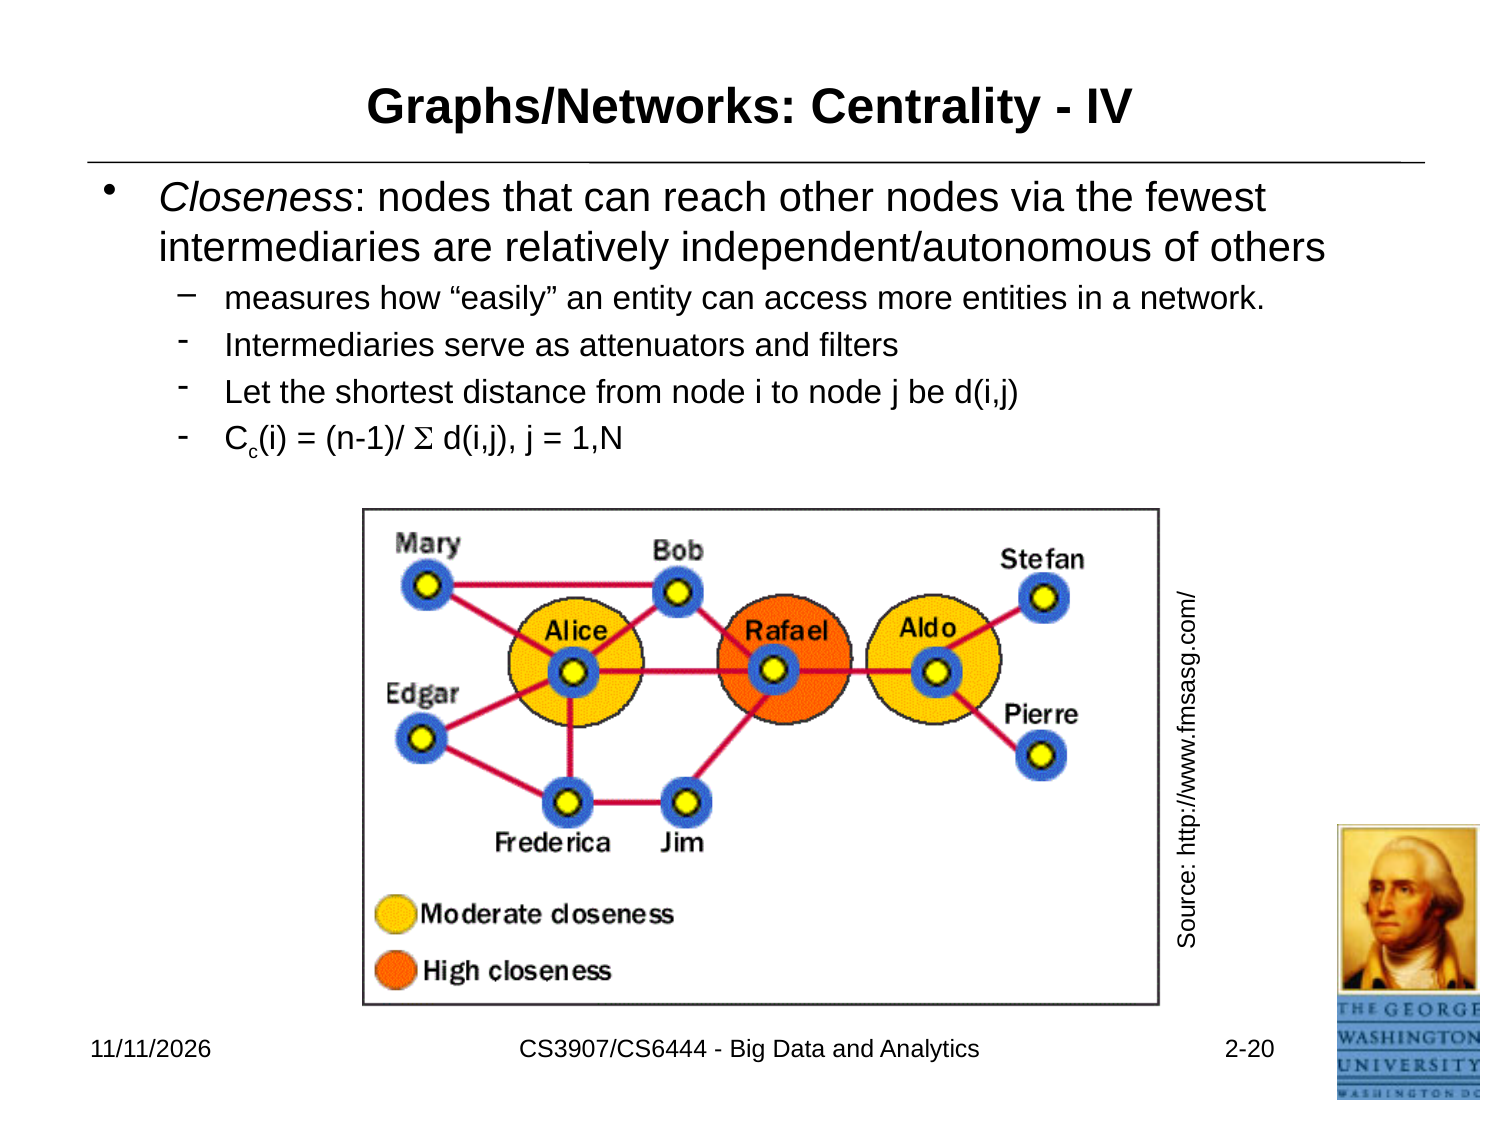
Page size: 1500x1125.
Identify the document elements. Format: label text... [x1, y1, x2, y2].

list Closeness: nodes that can reach other nodes via the fewest intermediaries are relatively independent/autonomous of others measures how “easily” an entity can access more entities in a network. Intermediaries serve as attenuators and filters Let the shortest distance from node i to node j be d(i,j) Cc(i) = (n-1)/ S d(i,j), j = 1,N [87, 162, 1438, 488]
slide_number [75, 1025, 300, 1104]
title Graphs/Networks: Centrality - IV [75, 45, 1425, 163]
slide_number 2-20 [1187, 1025, 1313, 1104]
footer CS3907/CS6444 - Big Data and Analytics [324, 1025, 1175, 1104]
picture [362, 508, 1163, 1009]
picture [1337, 824, 1480, 1100]
text_box Source: http://www.fmsasg.com/ [1163, 576, 1208, 965]
